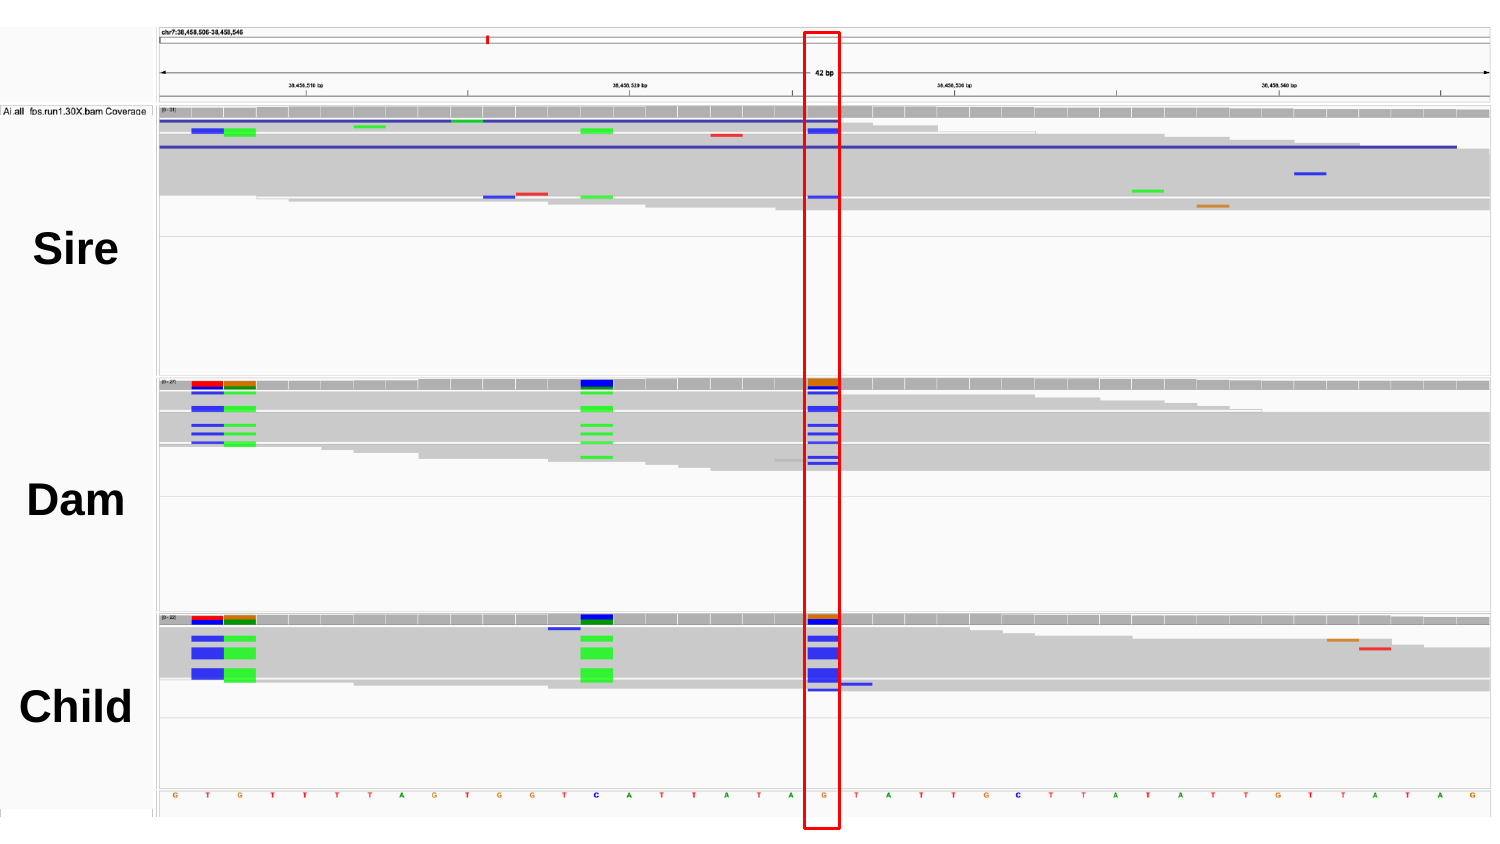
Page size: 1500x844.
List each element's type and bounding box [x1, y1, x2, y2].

picture [0, 26, 1500, 817]
text_box [804, 825, 840, 829]
